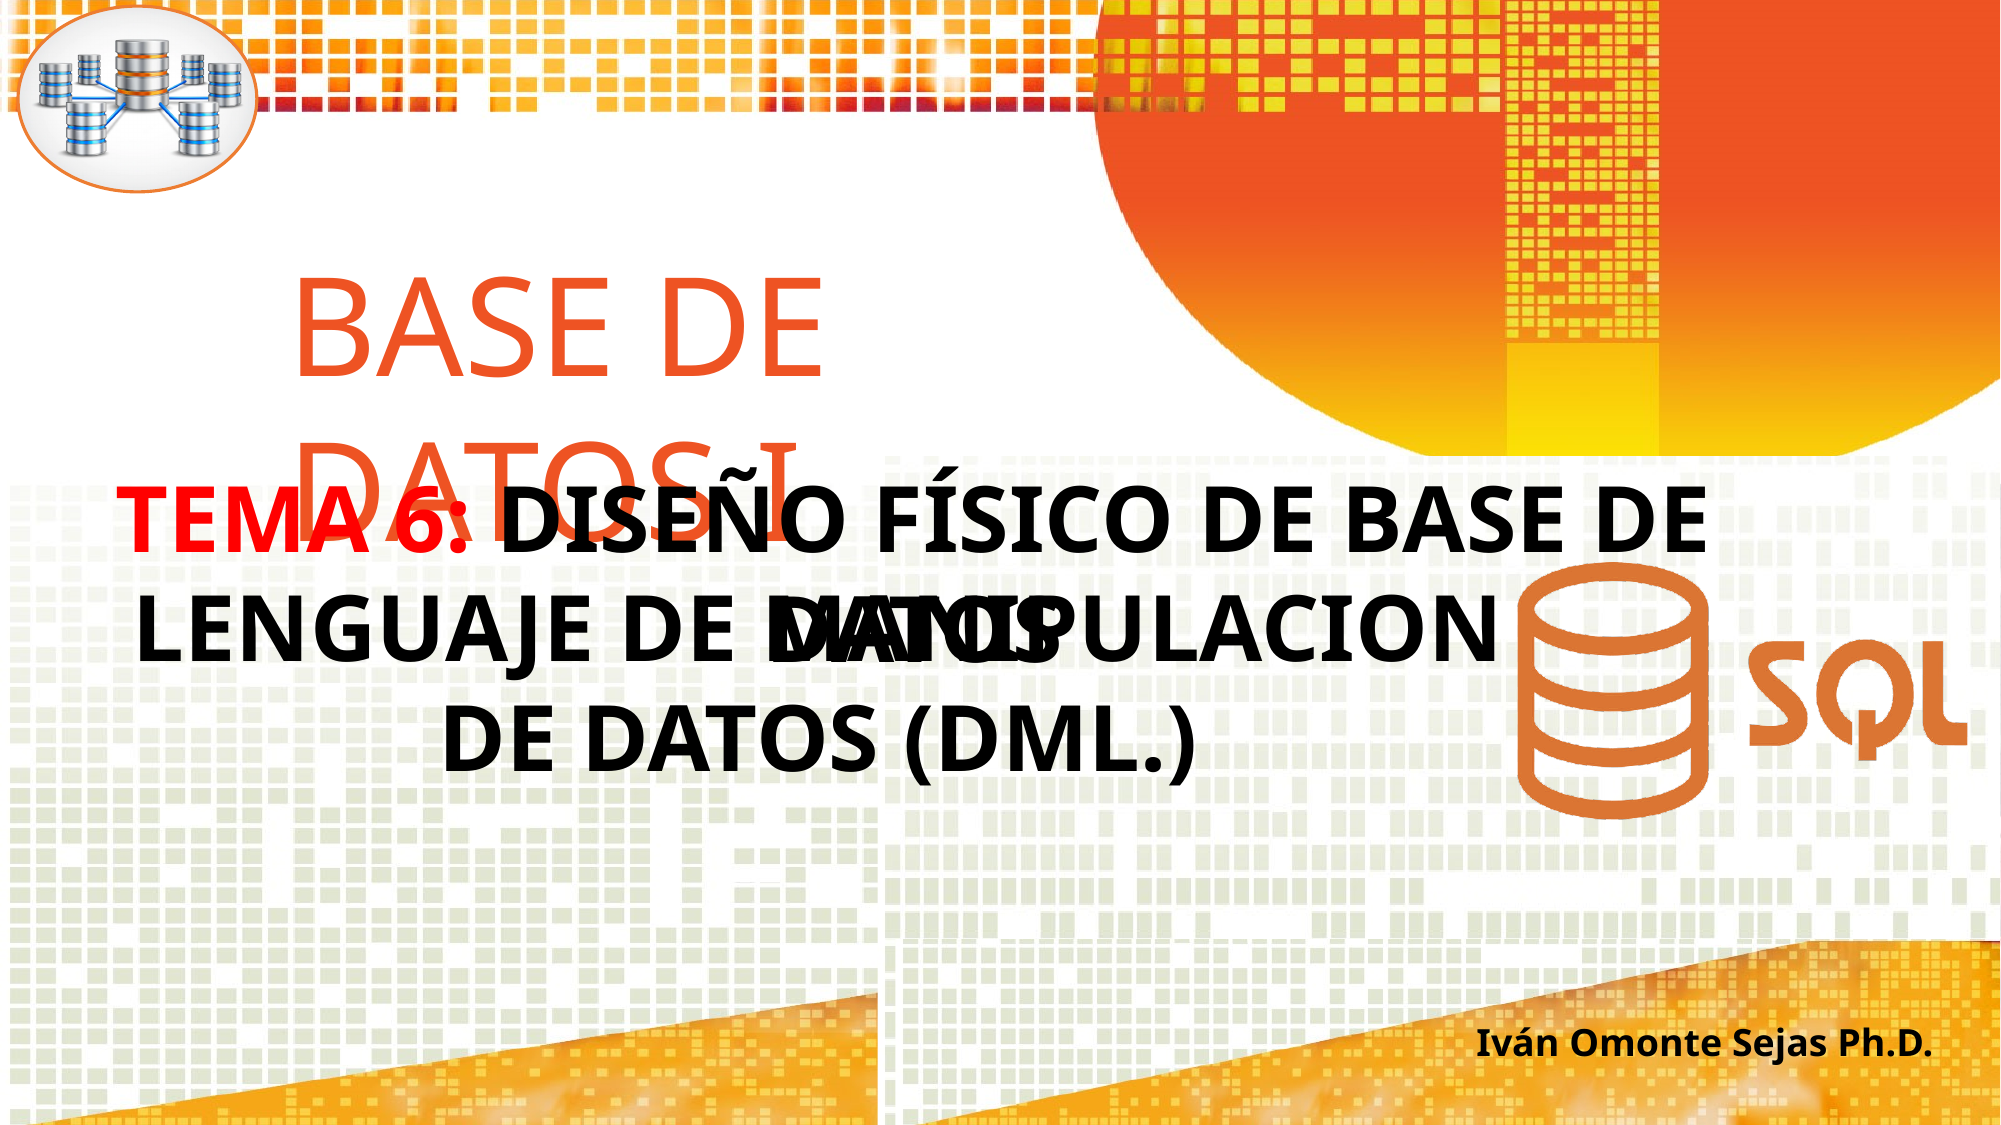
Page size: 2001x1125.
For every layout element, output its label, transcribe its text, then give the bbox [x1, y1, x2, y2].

text_box LENGUAJE DE MANIPULACION DE DATOS (DML.) [74, 562, 1563, 798]
text_box TEMA 6: DISEÑO FÍSICO DE BASE DE DATOS [0, 453, 1828, 688]
picture [0, 0, 2001, 1125]
text_box BASE DE DATOS I [272, 231, 1206, 453]
text_box Iván Omonte Sejas Ph.D. [1461, 1011, 1949, 1072]
